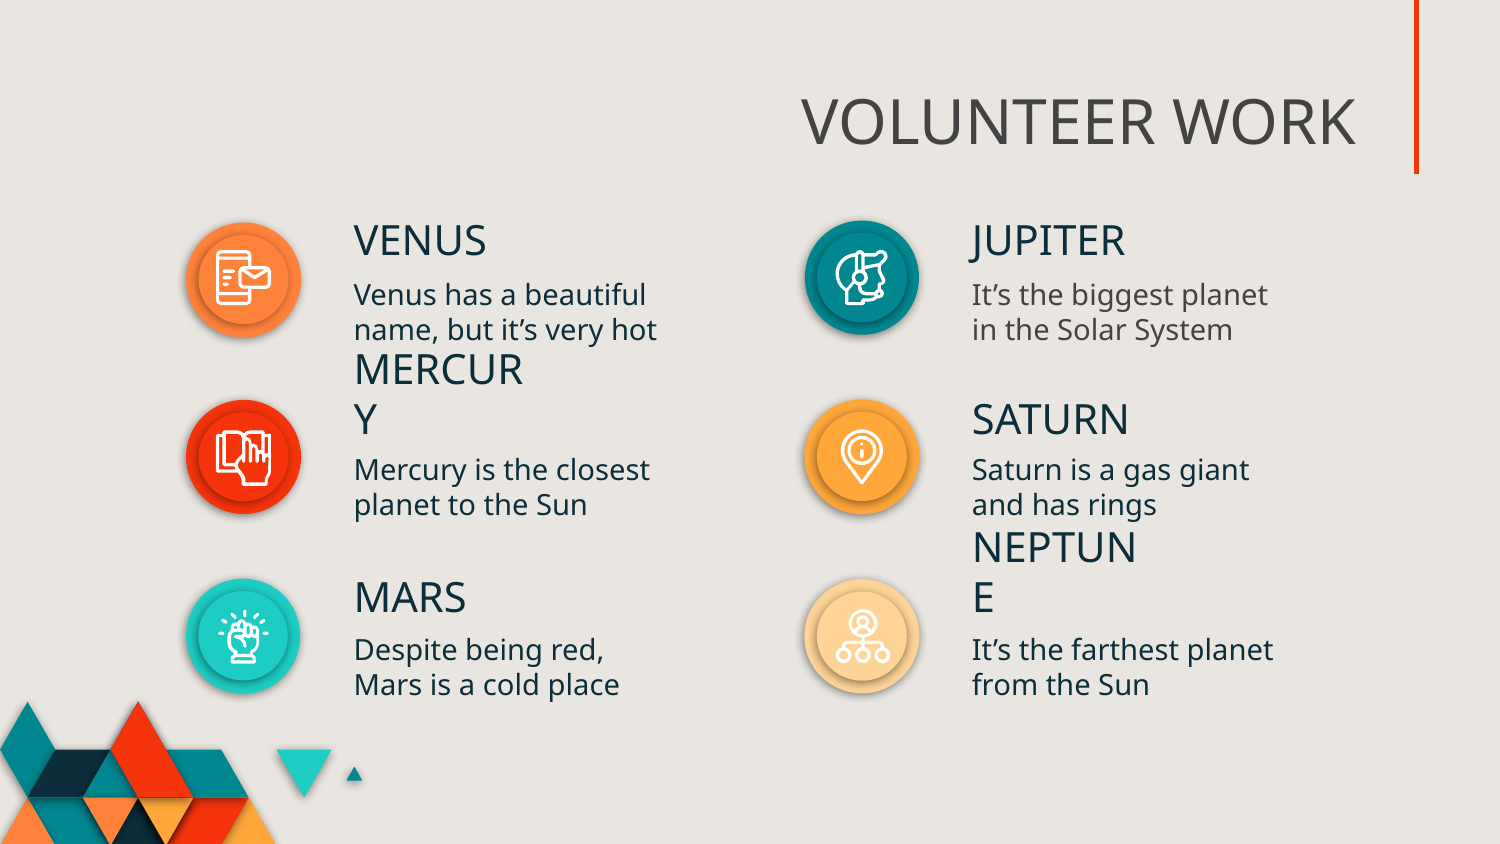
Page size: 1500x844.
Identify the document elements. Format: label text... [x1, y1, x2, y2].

subtitle It’s the farthest planet from the Sun [956, 616, 1314, 711]
subtitle Saturn is a gas giant and has rings [956, 436, 1314, 531]
subtitle It’s the biggest planet in the Solar System [956, 261, 1314, 356]
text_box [185, 399, 302, 515]
subtitle VENUS [338, 208, 545, 261]
subtitle Mercury is the closest planet to the Sun [338, 436, 696, 531]
subtitle MERCURY [338, 386, 545, 436]
title VOLUNTEER WORK [750, 76, 1372, 172]
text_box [215, 249, 272, 306]
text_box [804, 578, 920, 694]
subtitle Despite being red, Mars is a cold place [338, 616, 696, 711]
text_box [185, 578, 301, 694]
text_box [804, 220, 920, 335]
subtitle NEPTUNE [956, 565, 1163, 616]
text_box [840, 429, 884, 485]
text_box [185, 222, 302, 338]
subtitle SATURN [956, 386, 1163, 436]
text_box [804, 399, 920, 515]
subtitle JUPITER [956, 208, 1163, 261]
subtitle Venus has a beautiful name, but it’s very hot [338, 261, 696, 356]
subtitle MARS [338, 565, 545, 616]
